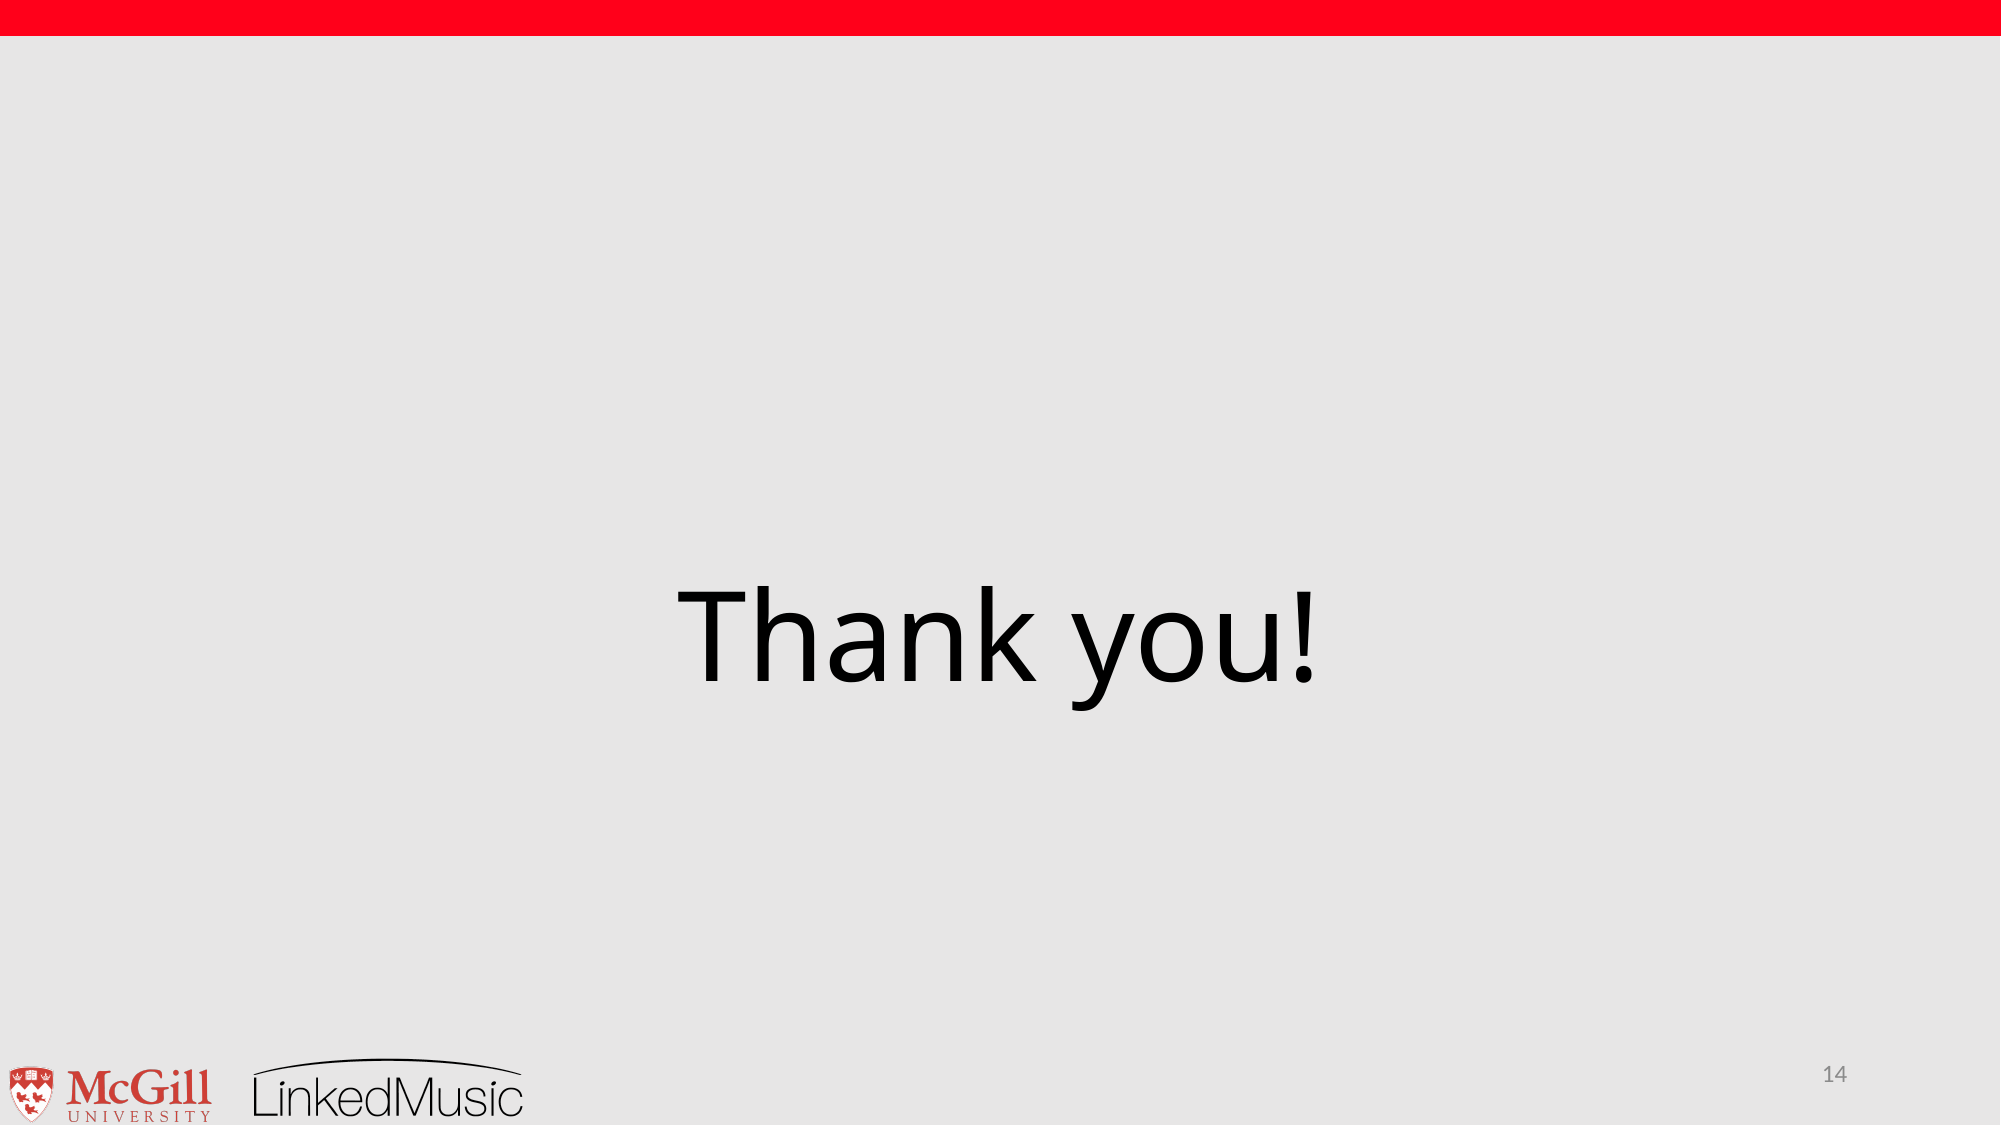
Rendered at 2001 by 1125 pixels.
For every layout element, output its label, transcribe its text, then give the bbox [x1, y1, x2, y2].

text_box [8, 1057, 525, 1125]
slide_number 14 [1412, 1042, 1863, 1103]
picture [0, 0, 2001, 36]
title Thank you! [249, 323, 1750, 716]
